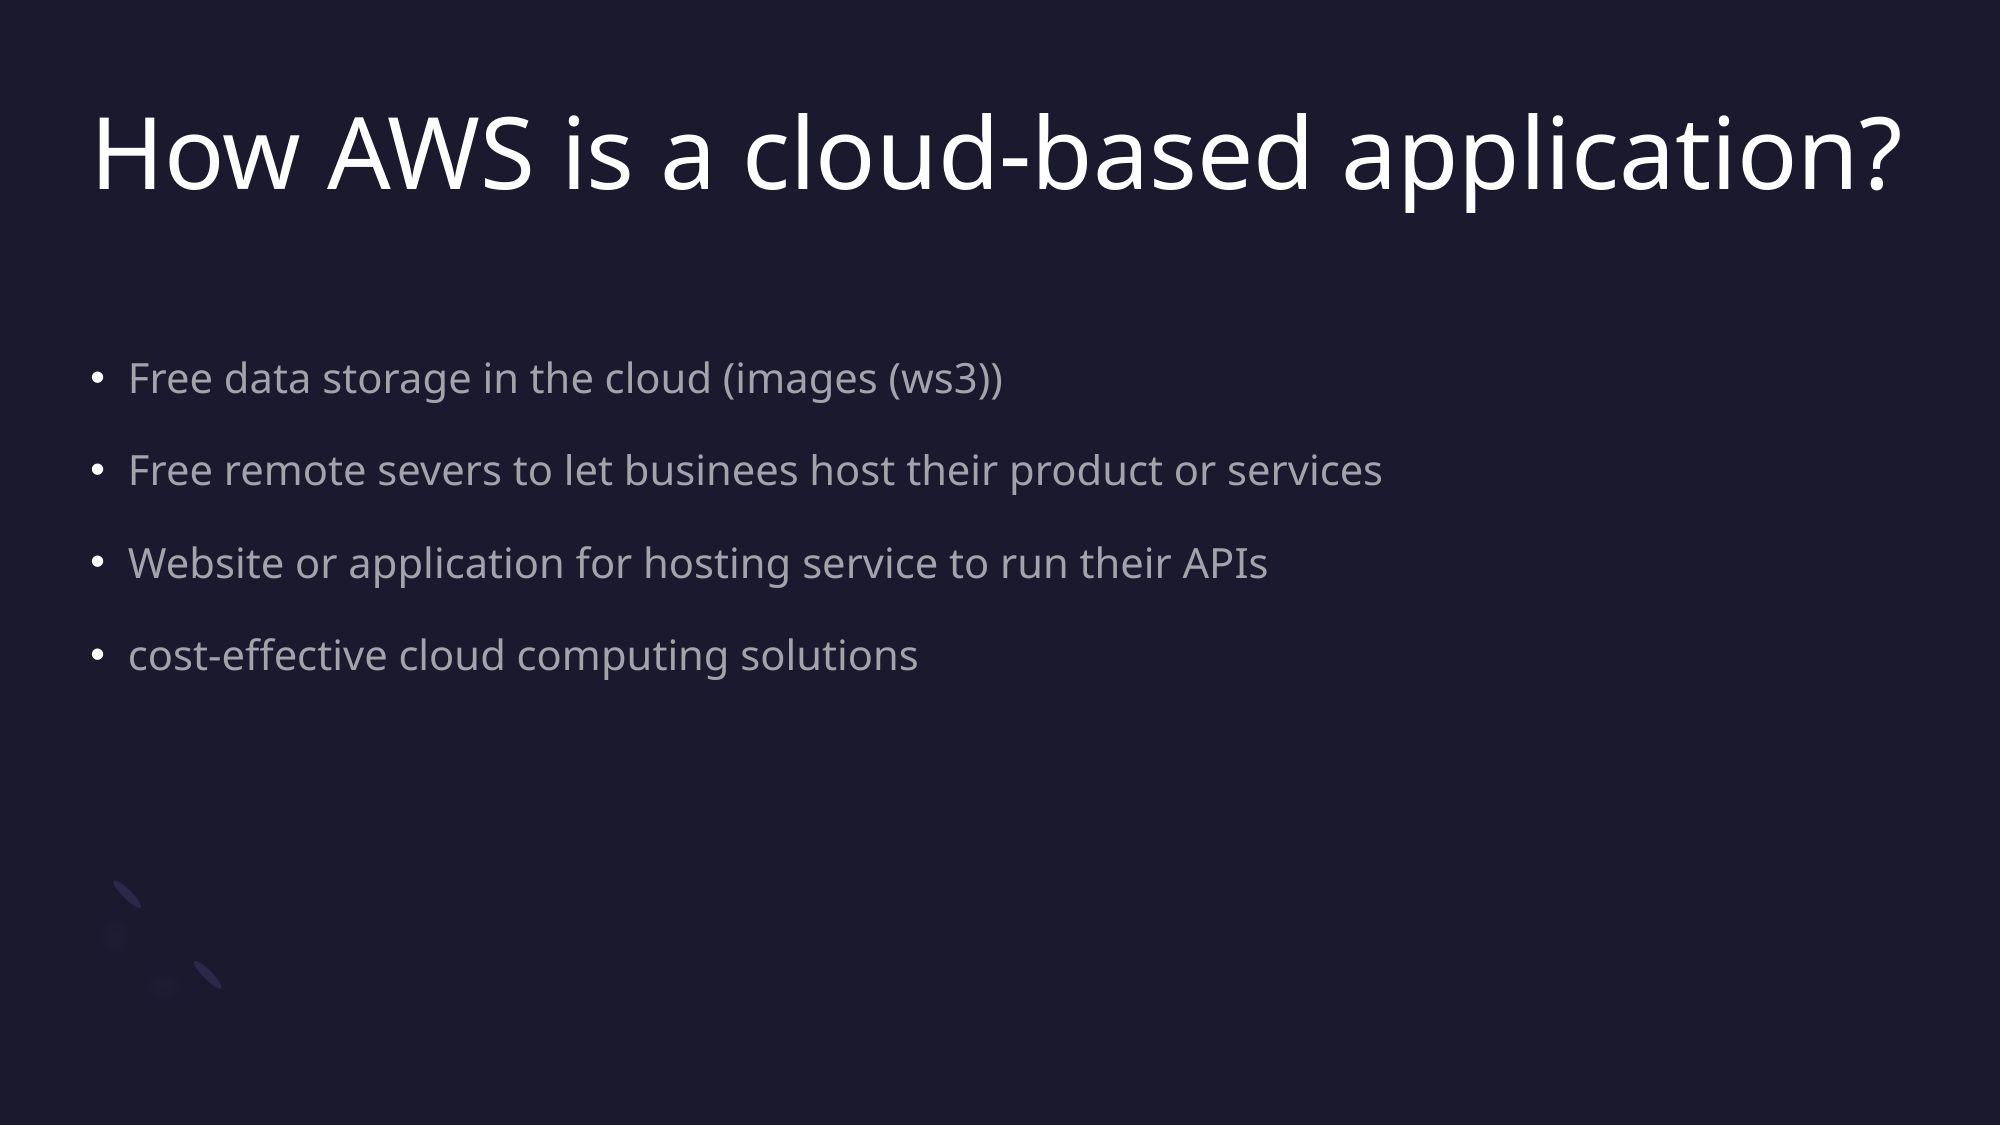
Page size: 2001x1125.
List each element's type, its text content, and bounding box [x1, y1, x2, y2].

title How AWS is a cloud-based application? [90, 90, 1910, 309]
list Free data storage in the cloud (images (ws3)) Free remote severs to let businees host their product or services Website or application for hosting service to run their APIs cost-effective cloud computing solutions [90, 346, 1910, 1000]
